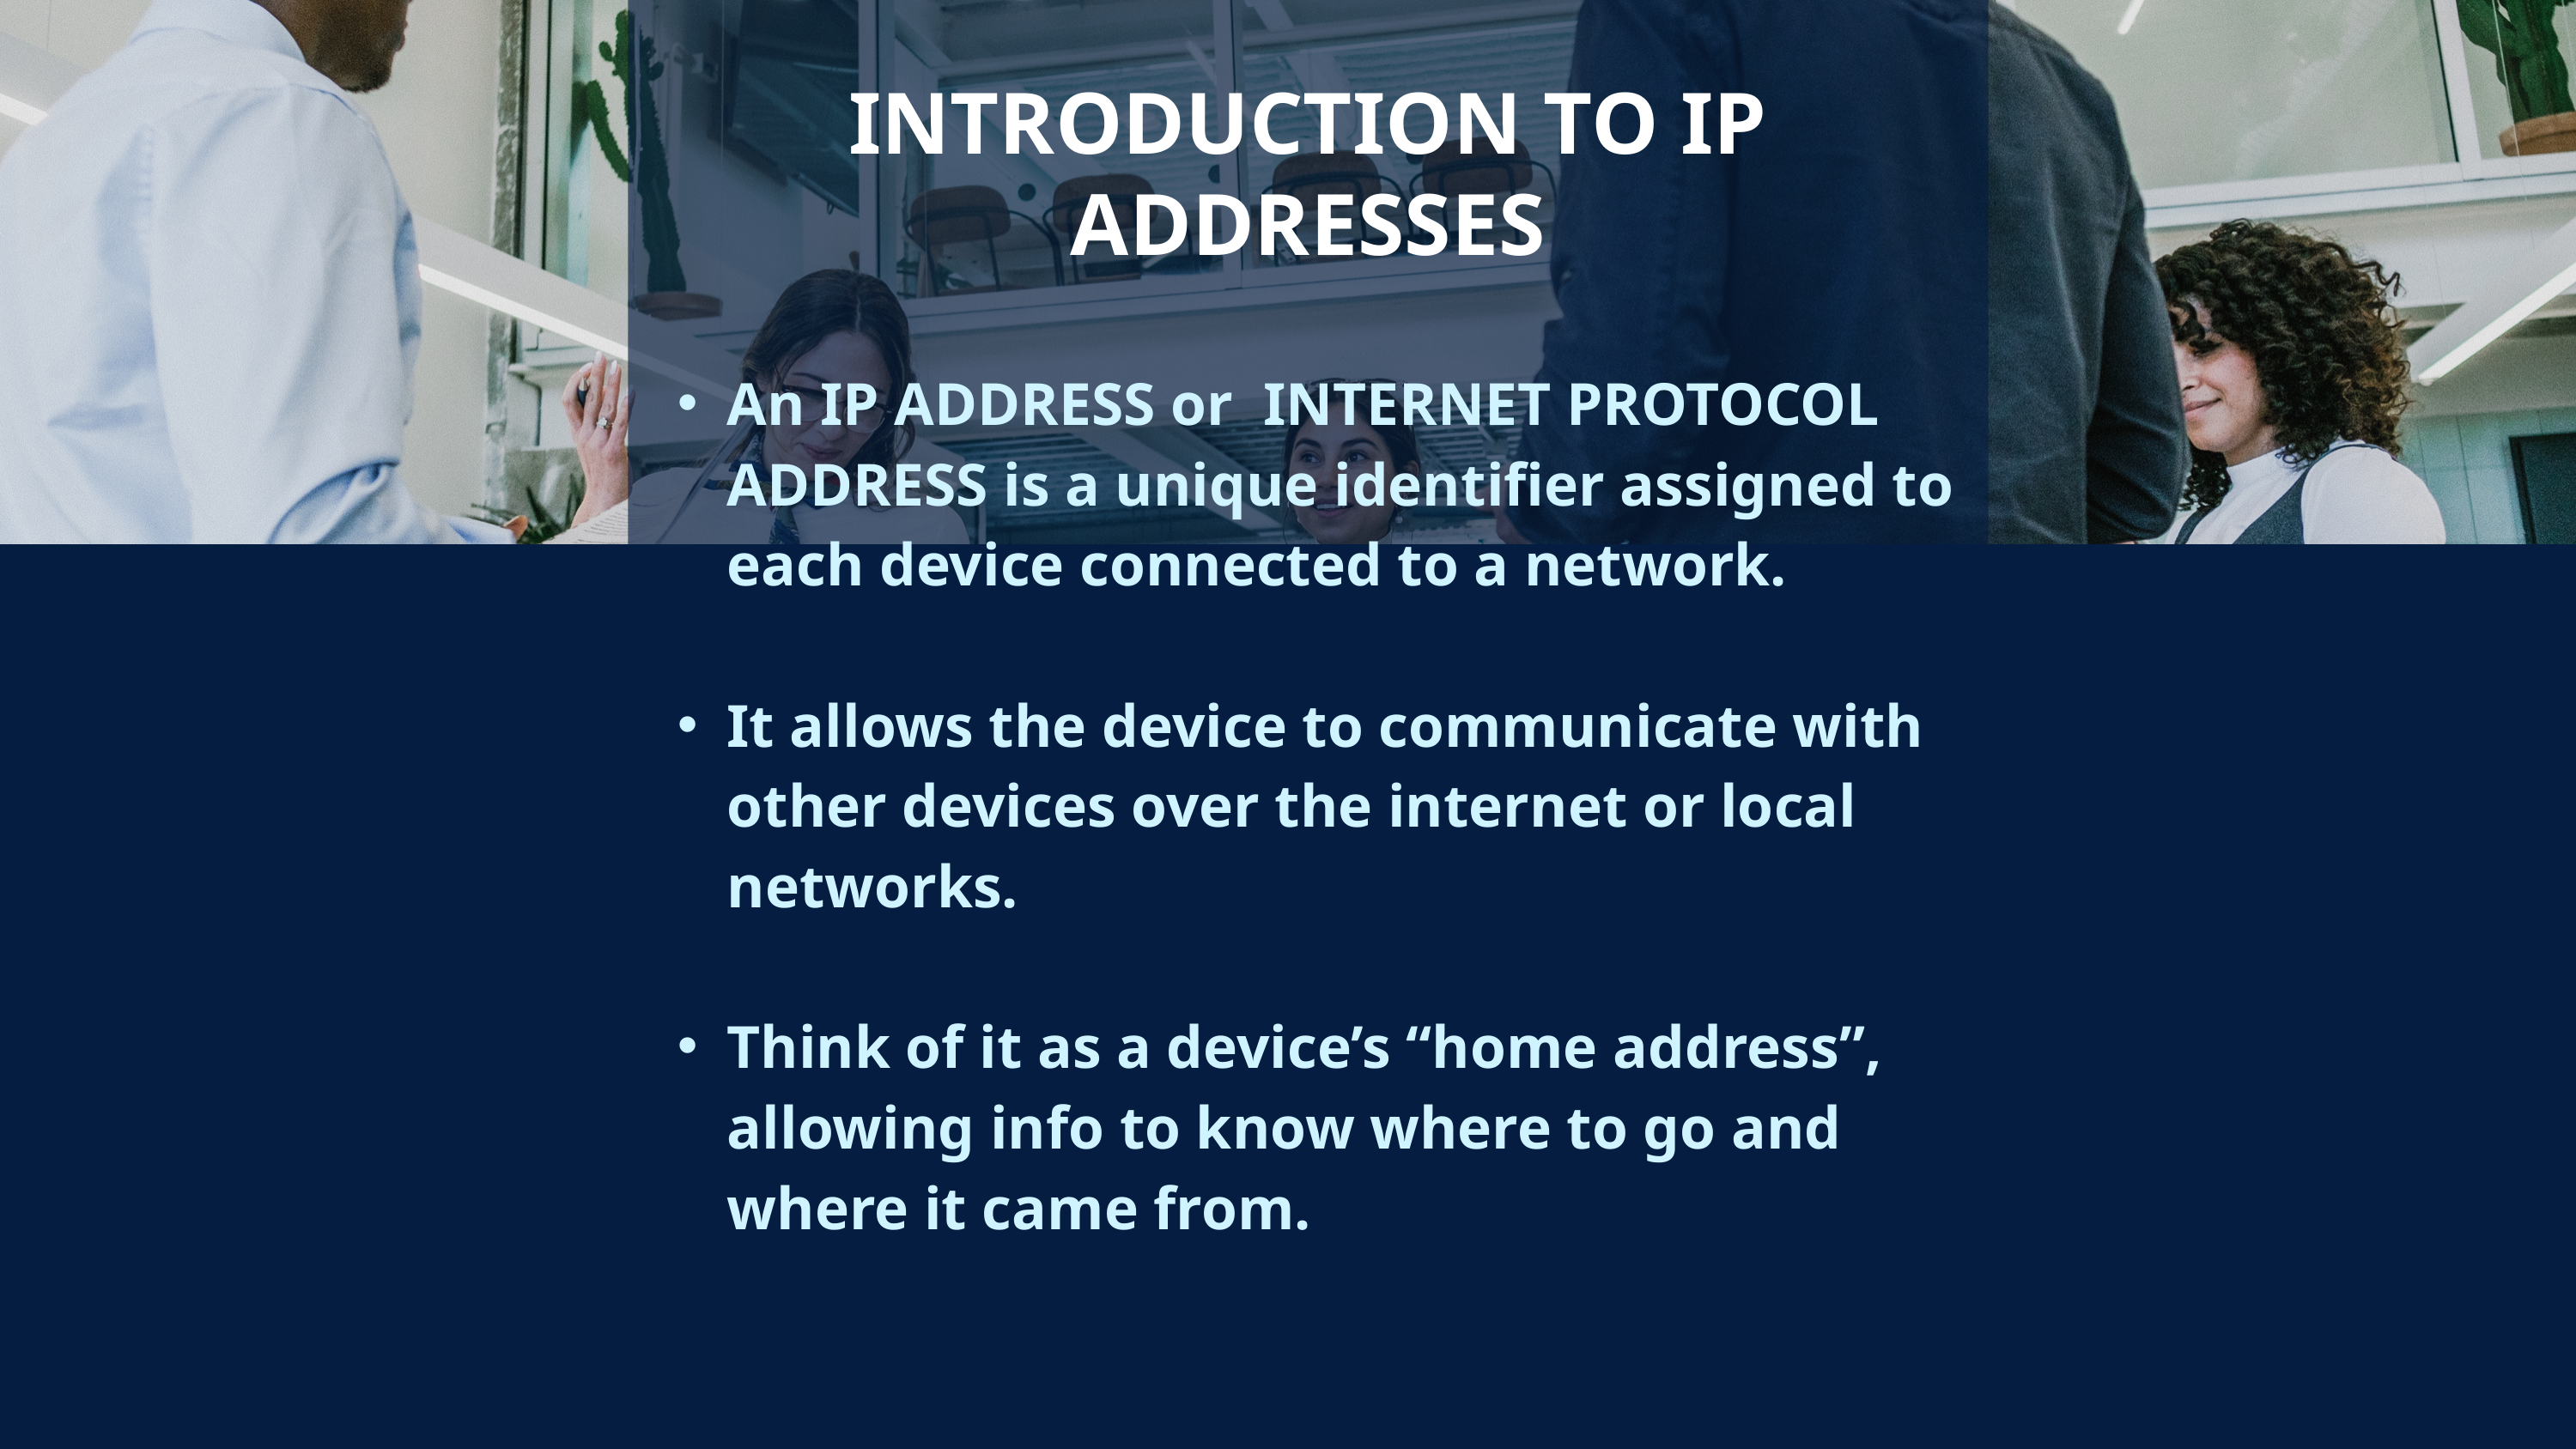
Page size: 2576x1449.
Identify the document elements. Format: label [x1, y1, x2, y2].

text_box [0, 0, 626, 544]
text_box [628, 0, 1989, 1449]
text_box [1989, 0, 2576, 544]
